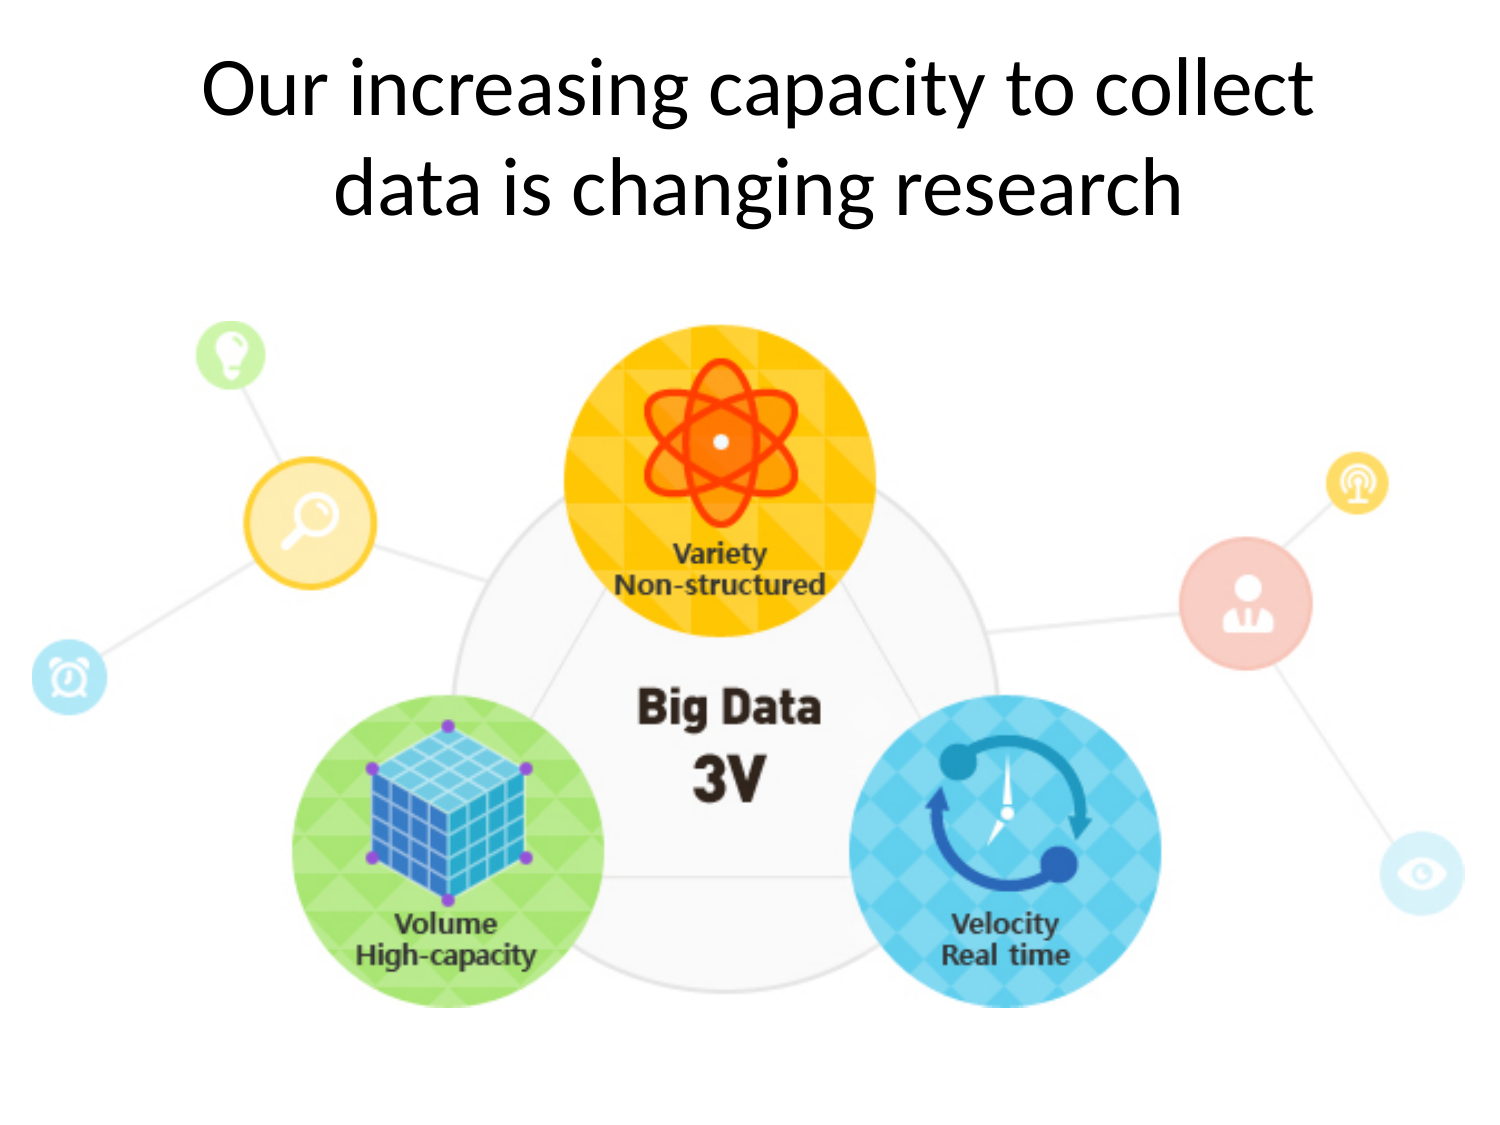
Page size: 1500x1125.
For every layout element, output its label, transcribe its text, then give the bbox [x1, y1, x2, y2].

picture [32, 321, 1465, 1008]
text_box Our increasing capacity to collect data is changing research [124, 24, 1375, 300]
